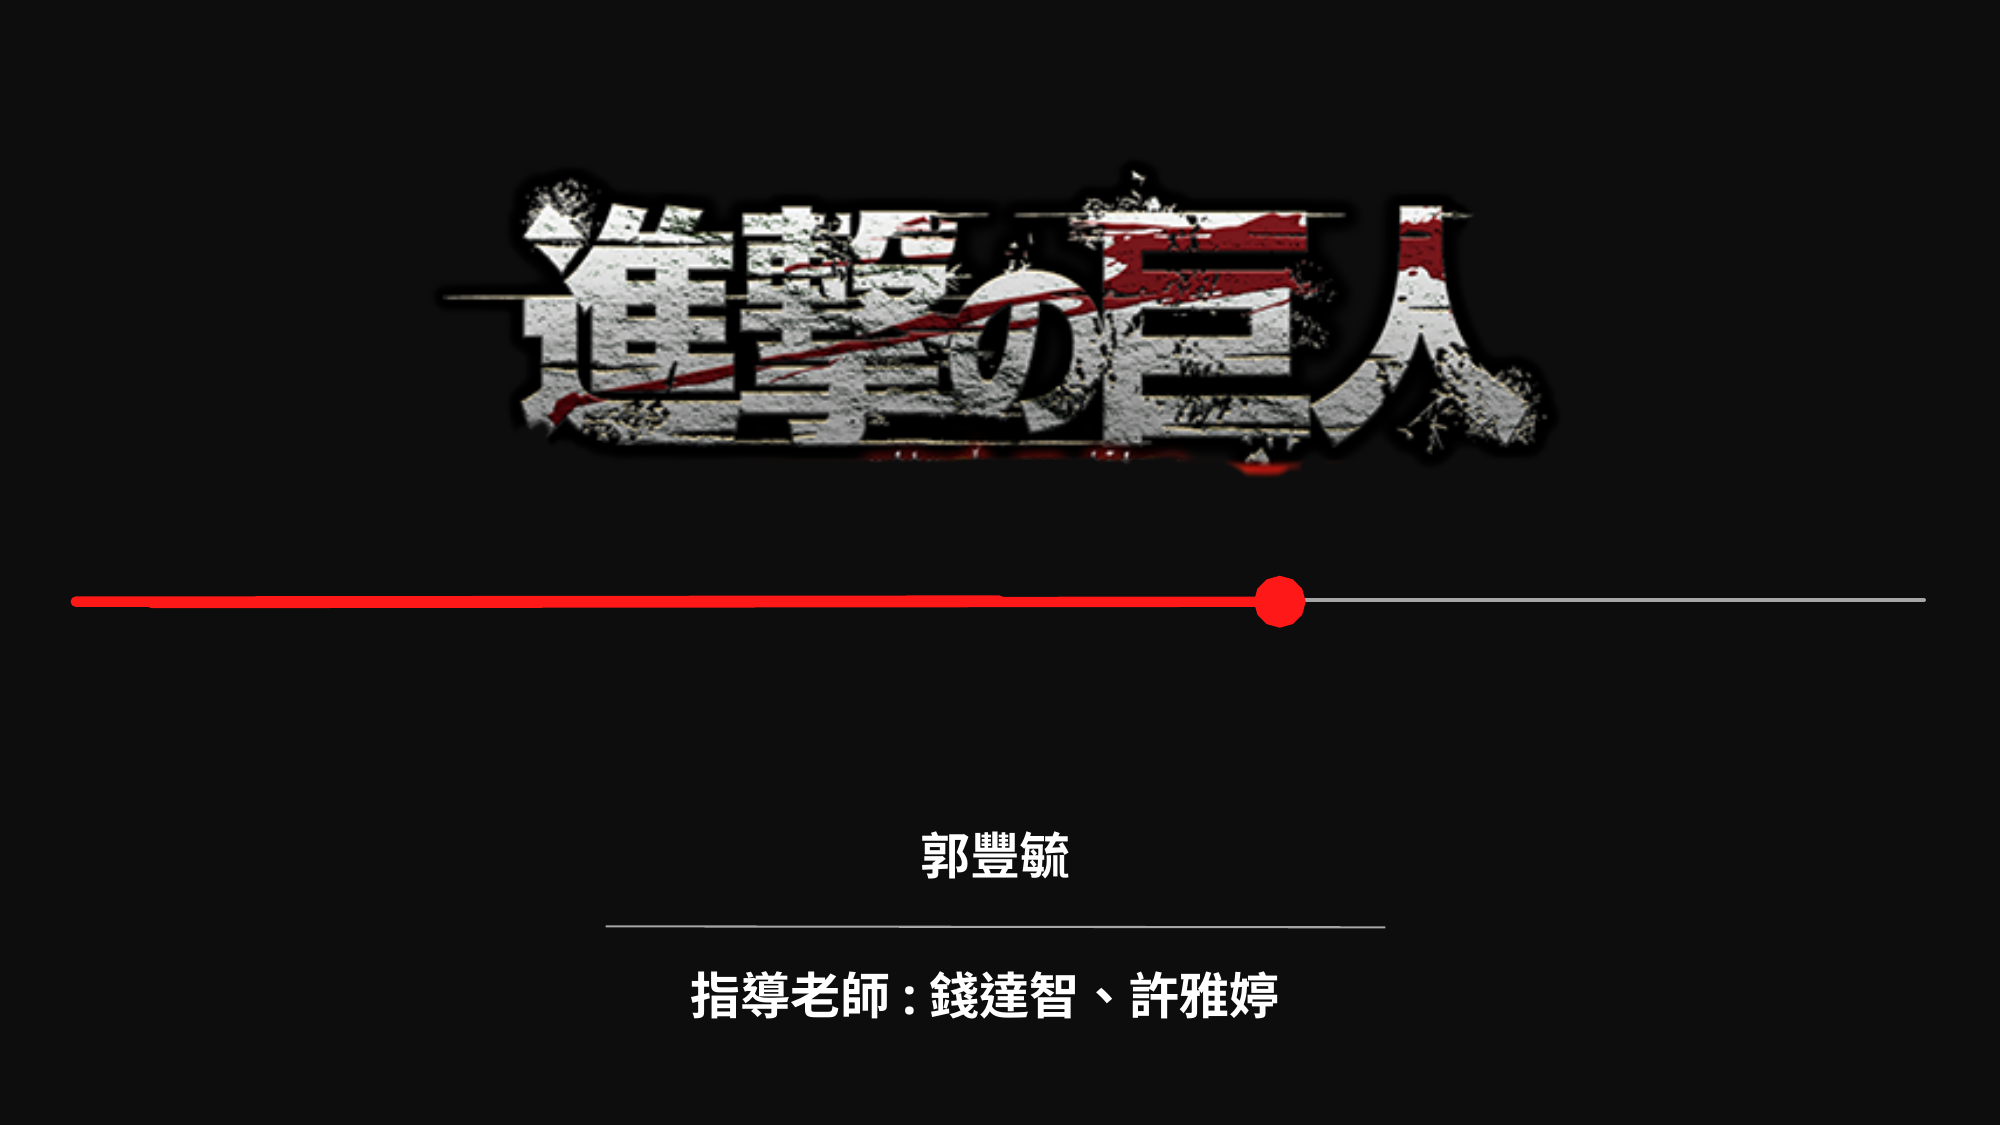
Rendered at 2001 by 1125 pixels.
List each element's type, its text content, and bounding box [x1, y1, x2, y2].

text_box 郭豐毓 [905, 816, 1086, 892]
picture [420, 82, 1571, 556]
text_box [682, 957, 1319, 1037]
text_box [1586, 0, 2000, 1125]
